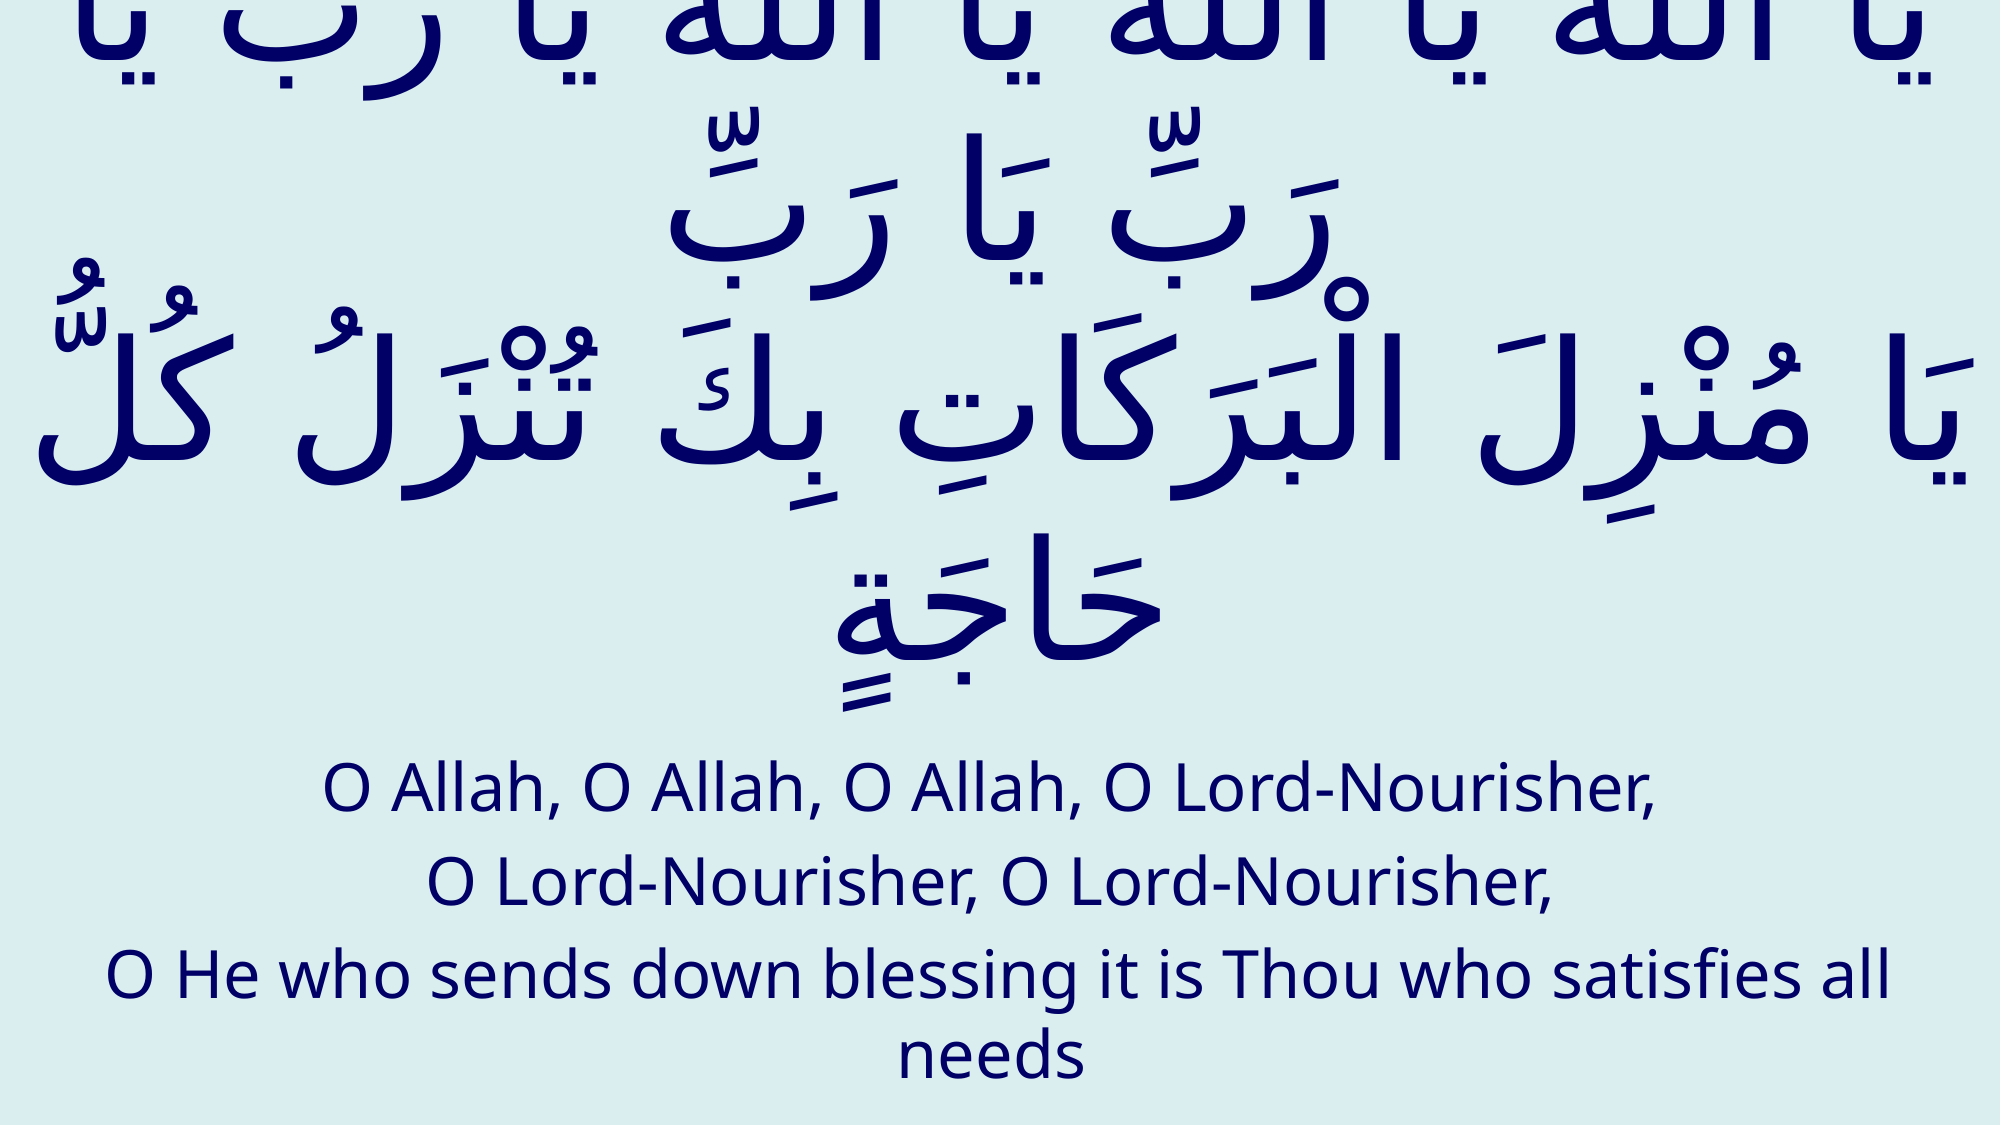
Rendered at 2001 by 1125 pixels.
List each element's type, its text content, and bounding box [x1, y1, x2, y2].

title يَا اللَّهُ يَا اللَّهُ يَا اللَّهُ يَا رَبِّ يَا رَبِّ يَا رَبِّ يَا مُنْزِلَ الْبَرَكَاتِ بِكَ تُنْزَلُ كُلُّ حَاجَةٍ [0, 200, 2000, 388]
list O Allah, O Allah, O Allah, O Lord-Nourisher, O Lord-Nourisher, O Lord-Nourisher, O He who sends down blessing it is Thou who satisfies all needs [0, 737, 2000, 1050]
